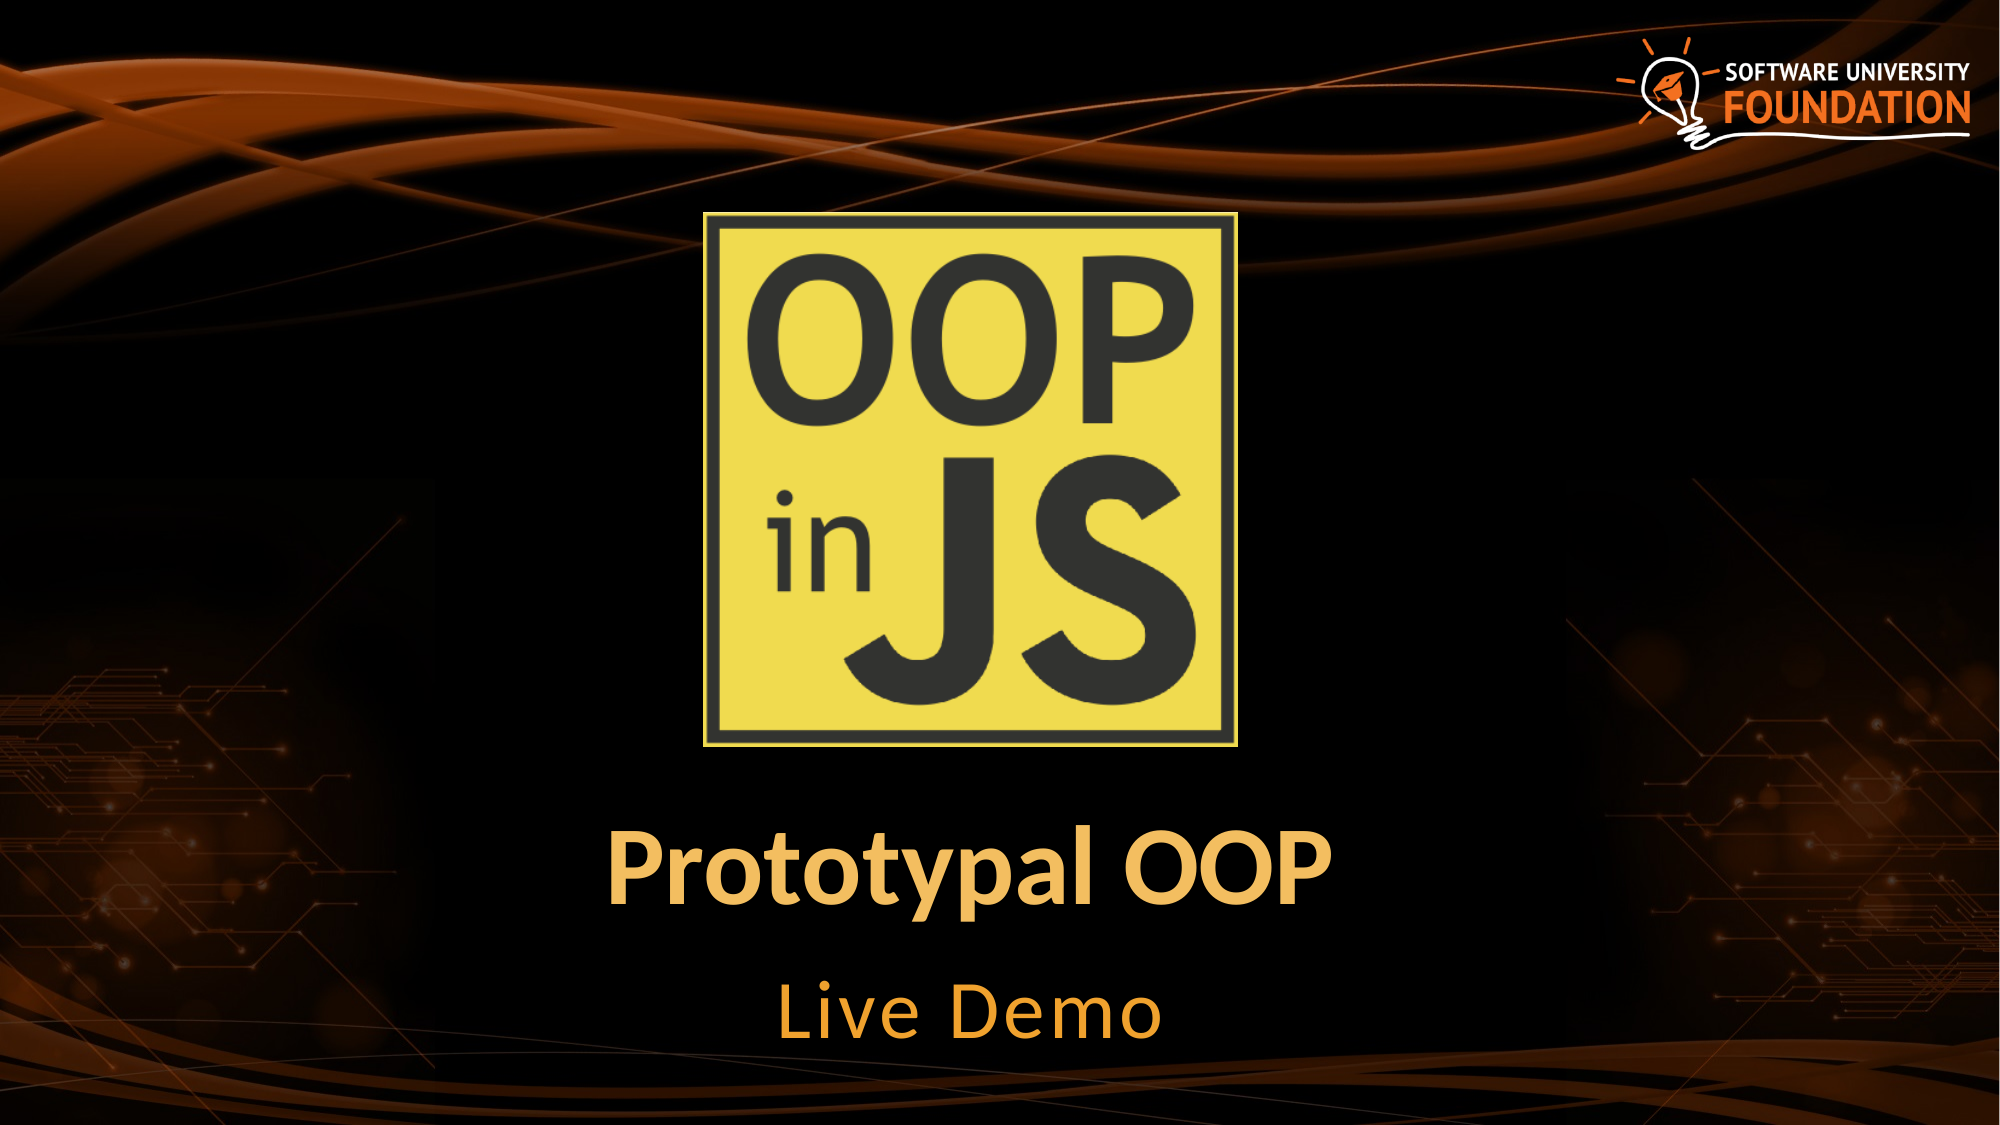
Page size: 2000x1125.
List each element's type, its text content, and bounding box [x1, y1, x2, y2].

title Prototypal OOP [237, 800, 1704, 935]
list Live Demo [237, 944, 1704, 1057]
picture [0, 0, 2000, 1125]
